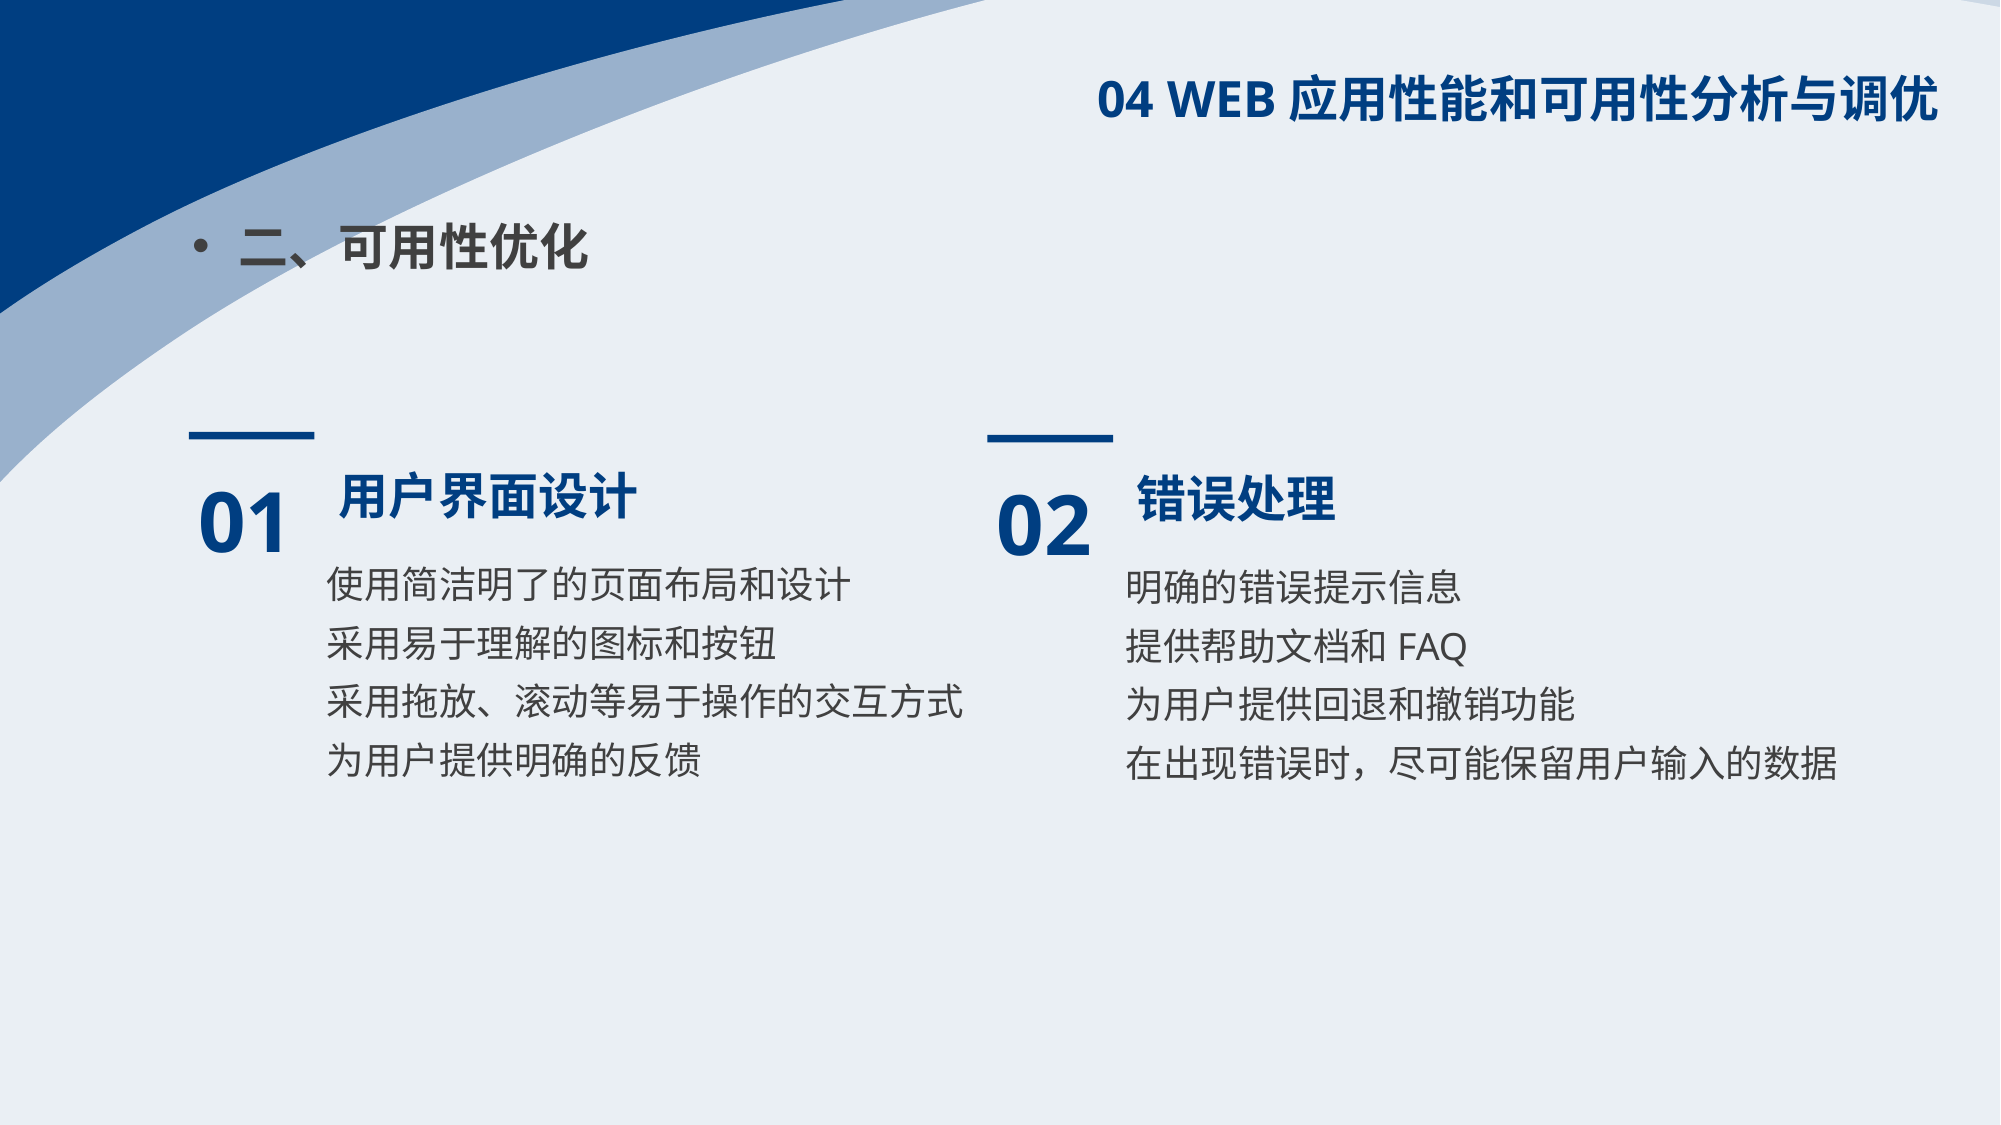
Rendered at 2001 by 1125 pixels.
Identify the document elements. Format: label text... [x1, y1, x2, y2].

text_box [1107, 434, 1114, 443]
text_box 明确的错误提示信息 提供帮助文档和FAQ 为用户提供回退和撤销功能 在出现错误时，尽可能保留用户输入的数据 [1110, 543, 1917, 793]
text_box 01 [183, 431, 309, 577]
text_box [309, 431, 315, 440]
text_box 二、可用性优化 [177, 189, 1151, 283]
list 04 WEB应用性能和可用性分析与调优 [1043, 41, 1955, 162]
text_box 02 [982, 434, 1107, 580]
text_box 使用简洁明了的页面布局和设计 采用易于理解的图标和按钮 采用拖放、滚动等易于操作的交互方式 为用户提供明确的反馈 [312, 540, 988, 790]
text_box 用户界面设计 [323, 439, 654, 532]
text_box 错误处理 [1121, 442, 1352, 535]
